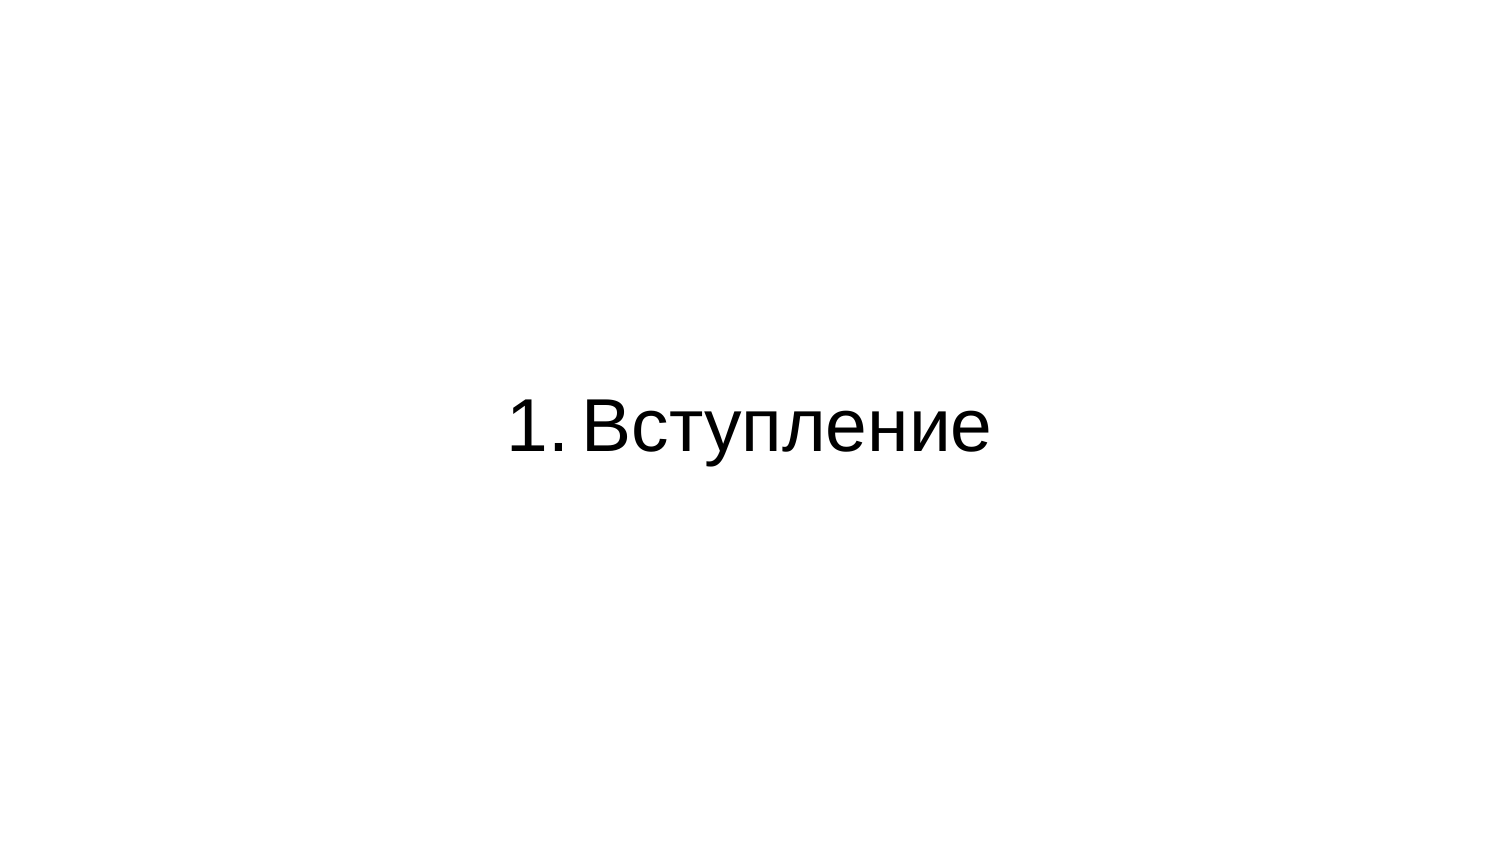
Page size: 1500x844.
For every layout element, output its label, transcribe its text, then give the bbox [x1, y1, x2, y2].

title Вступление [51, 352, 1449, 491]
